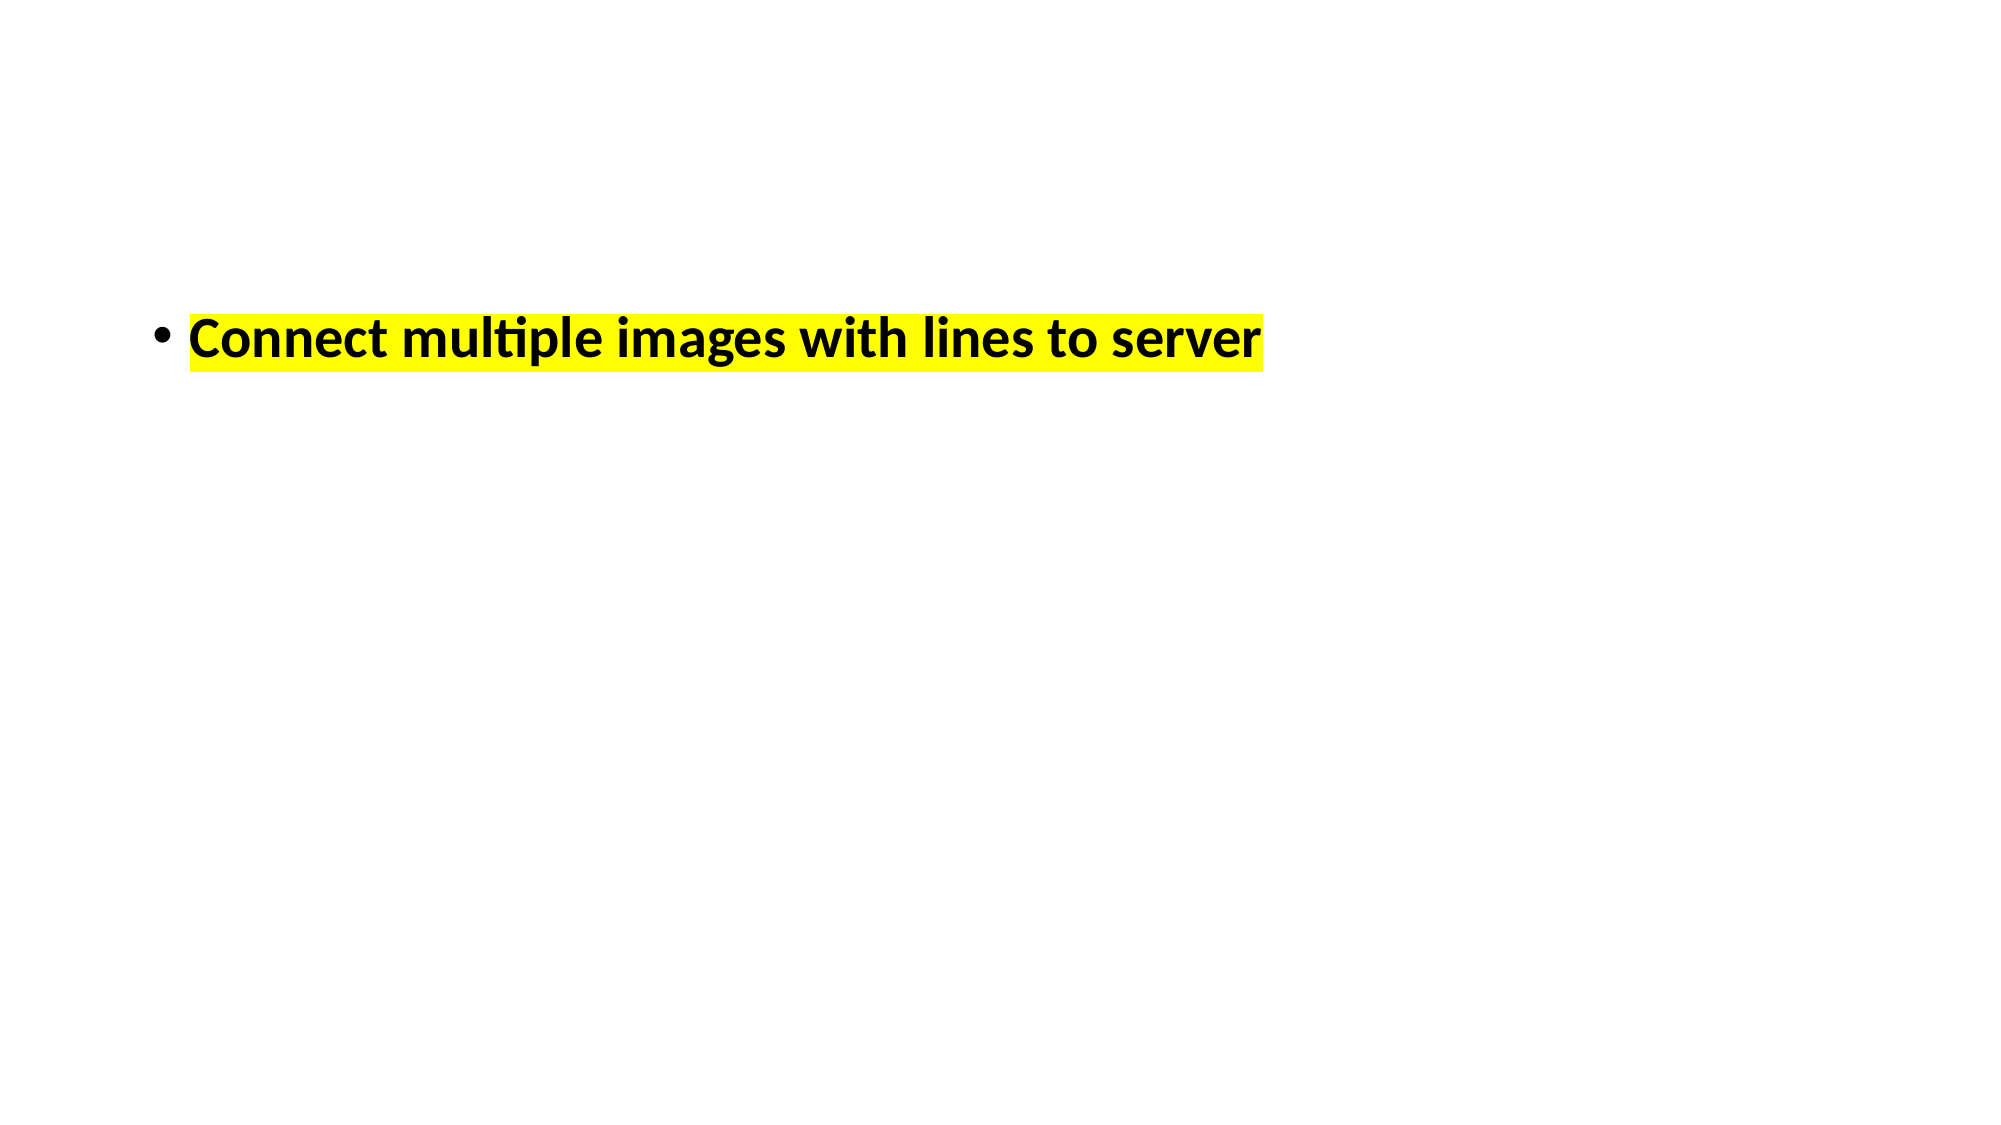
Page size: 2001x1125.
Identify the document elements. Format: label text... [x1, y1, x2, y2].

list Connect multiple images with lines to server [137, 299, 1863, 1014]
